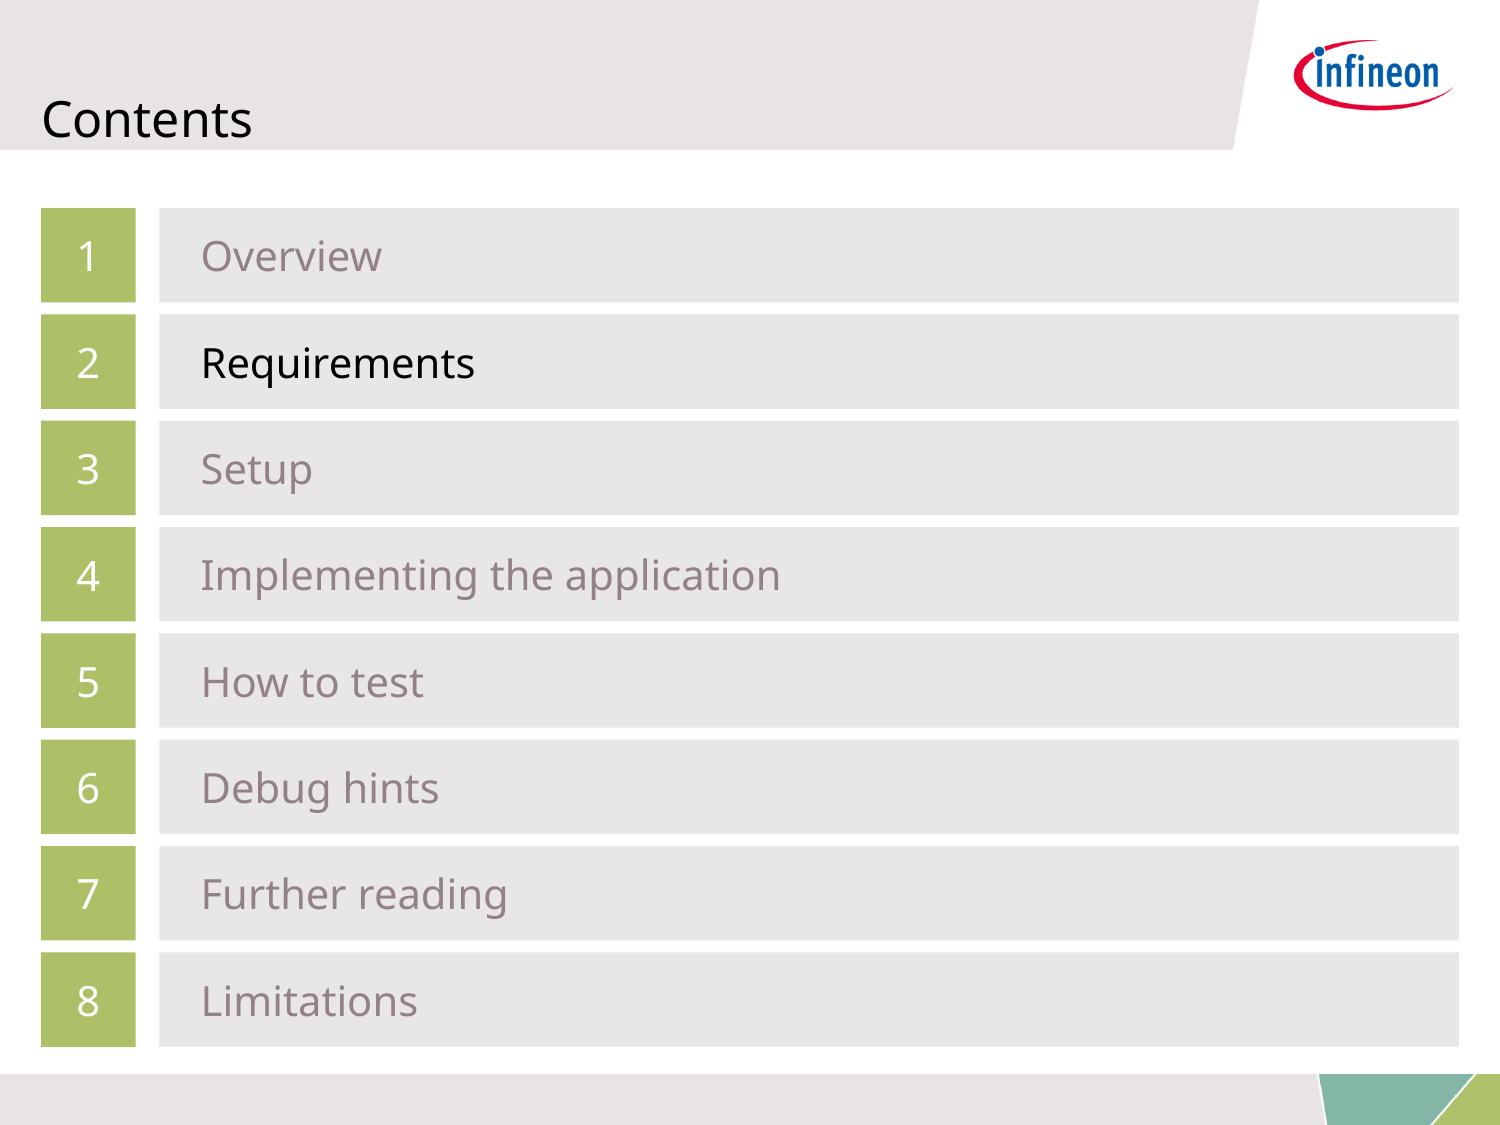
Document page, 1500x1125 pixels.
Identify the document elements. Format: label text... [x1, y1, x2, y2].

list How to test [159, 633, 1459, 728]
list 5 [41, 633, 136, 728]
list 3 [41, 420, 136, 516]
picture [0, 1074, 1500, 1125]
list 1 [41, 208, 136, 303]
list 6 [41, 739, 136, 835]
list 2 [41, 314, 136, 409]
list Further reading [159, 845, 1459, 941]
list Requirements [159, 314, 1459, 409]
list Implementing the application [159, 527, 1459, 622]
list Setup [159, 420, 1459, 516]
list 4 [41, 527, 136, 622]
list Limitations [159, 952, 1459, 1047]
list 7 [41, 846, 136, 941]
list 8 [41, 952, 136, 1047]
picture [0, 0, 1500, 150]
list Overview [159, 208, 1459, 303]
list Debug hints [159, 739, 1459, 835]
title Contents [41, 30, 1227, 149]
